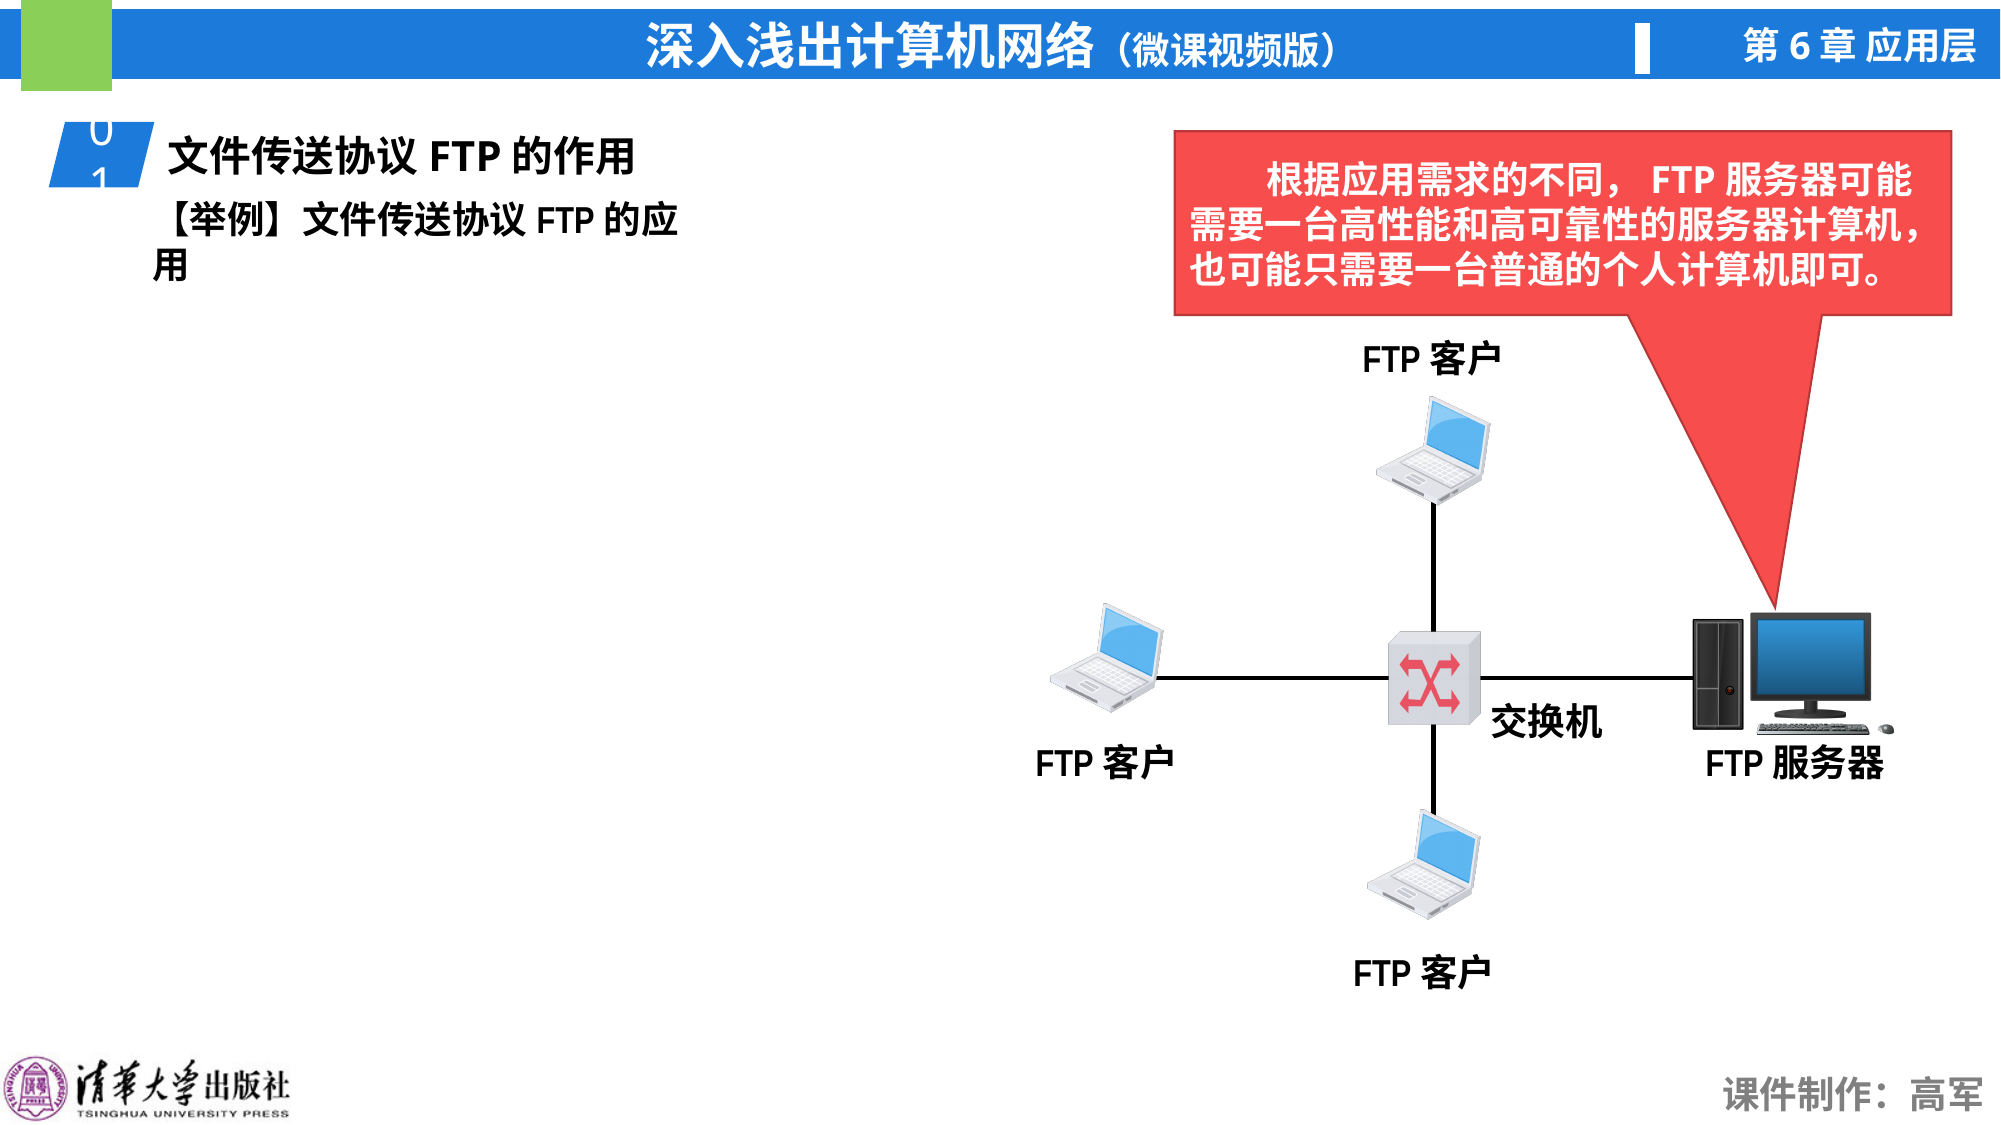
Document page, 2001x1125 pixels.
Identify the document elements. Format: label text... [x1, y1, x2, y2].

text_box FTP服务器 [1687, 731, 1904, 791]
picture [1367, 809, 1481, 920]
text_box 根据应用需求的不同，FTP服务器可能需要一台高性能和高可靠性的服务器计算机，也可能只需要一台普通的个人计算机即可。 [1173, 130, 1953, 611]
picture [1388, 631, 1481, 725]
picture [0, 1052, 310, 1125]
picture [1376, 396, 1491, 506]
text_box 【举例】文件传送协议FTP的应用 [137, 189, 727, 294]
text_box 交换机 [1470, 690, 1623, 750]
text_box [49, 122, 1066, 189]
picture [1692, 612, 1895, 736]
text_box FTP客户 [1338, 327, 1529, 388]
text_box FTP客户 [1011, 731, 1203, 791]
picture [1050, 603, 1164, 713]
text_box FTP客户 [1328, 941, 1520, 1002]
